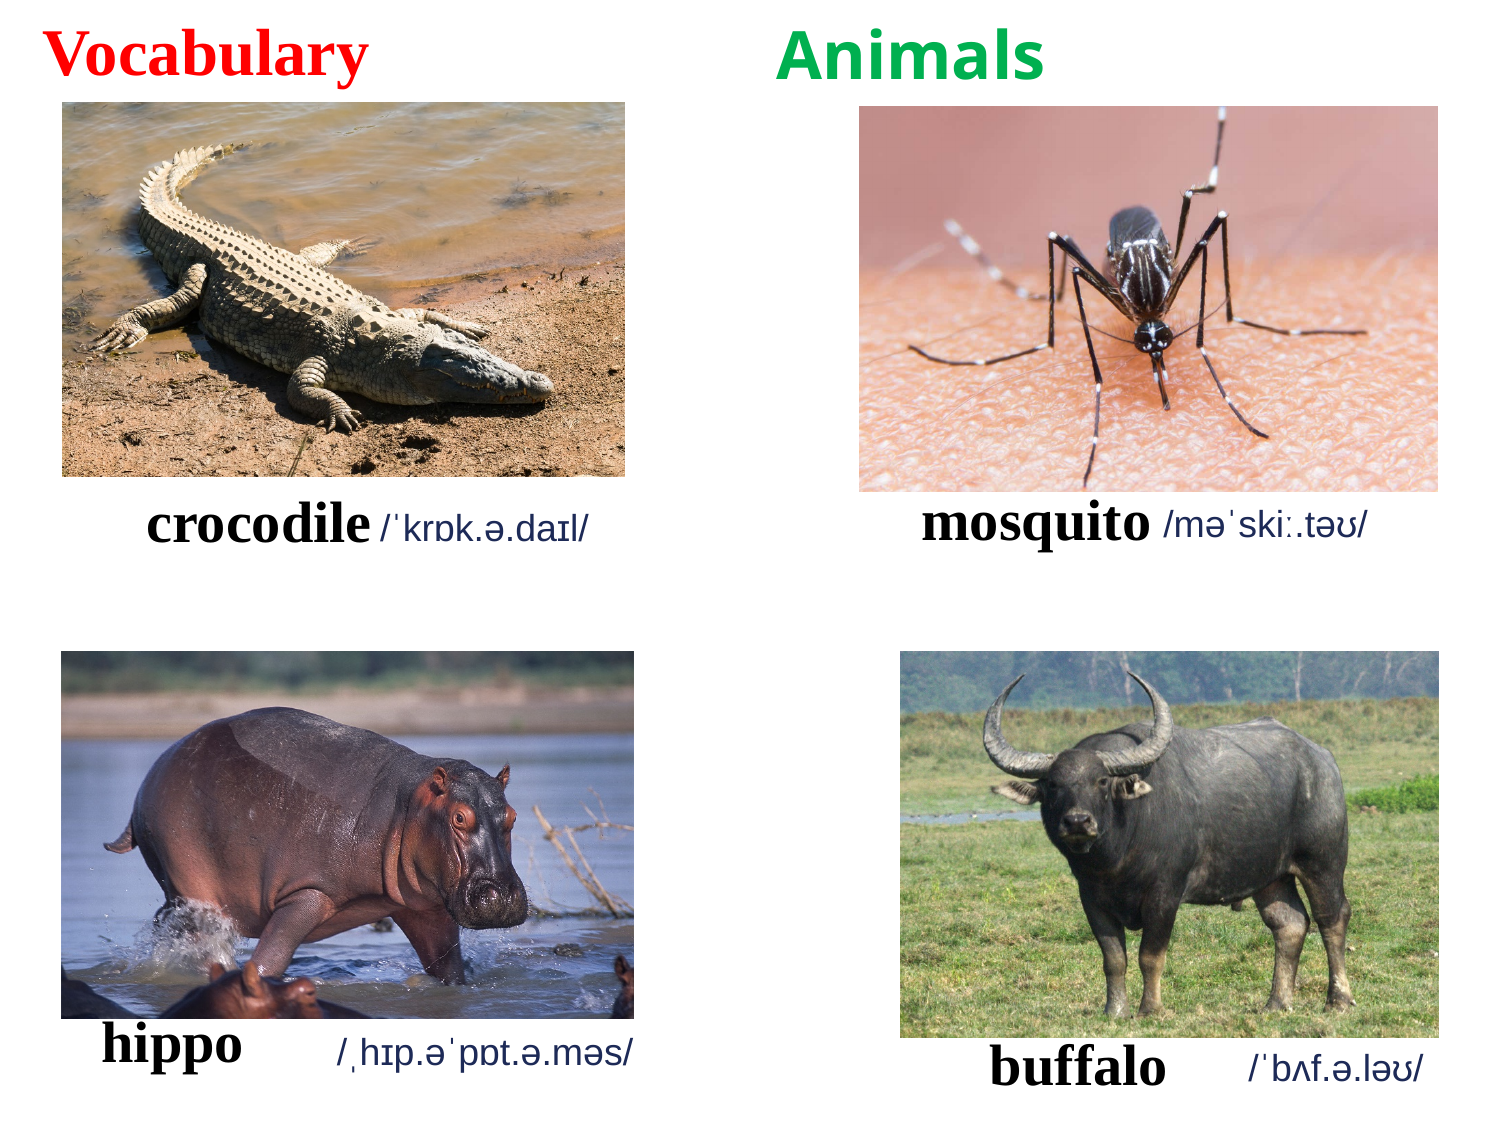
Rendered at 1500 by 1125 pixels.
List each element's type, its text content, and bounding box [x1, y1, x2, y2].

picture [859, 106, 1438, 493]
text_box /ˈkrɒk.ə.daɪl/ [413, 496, 625, 557]
text_box Animals [466, 5, 1356, 113]
text_box Vocabulary [27, 1, 416, 127]
text_box /ˈbʌf.ə.ləʊ/ [1256, 1037, 1463, 1097]
picture [899, 651, 1439, 1038]
text_box /ˌhɪp.əˈpɒt.ə.məs/ [368, 1020, 668, 1081]
picture [61, 651, 635, 1019]
text_box crocodile [131, 485, 413, 562]
text_box hippo [86, 1027, 368, 1082]
text_box /məˈskiː.təʊ/ [1188, 500, 1430, 553]
picture [62, 101, 626, 477]
text_box mosquito [906, 500, 1188, 560]
text_box buffalo [975, 1046, 1256, 1105]
